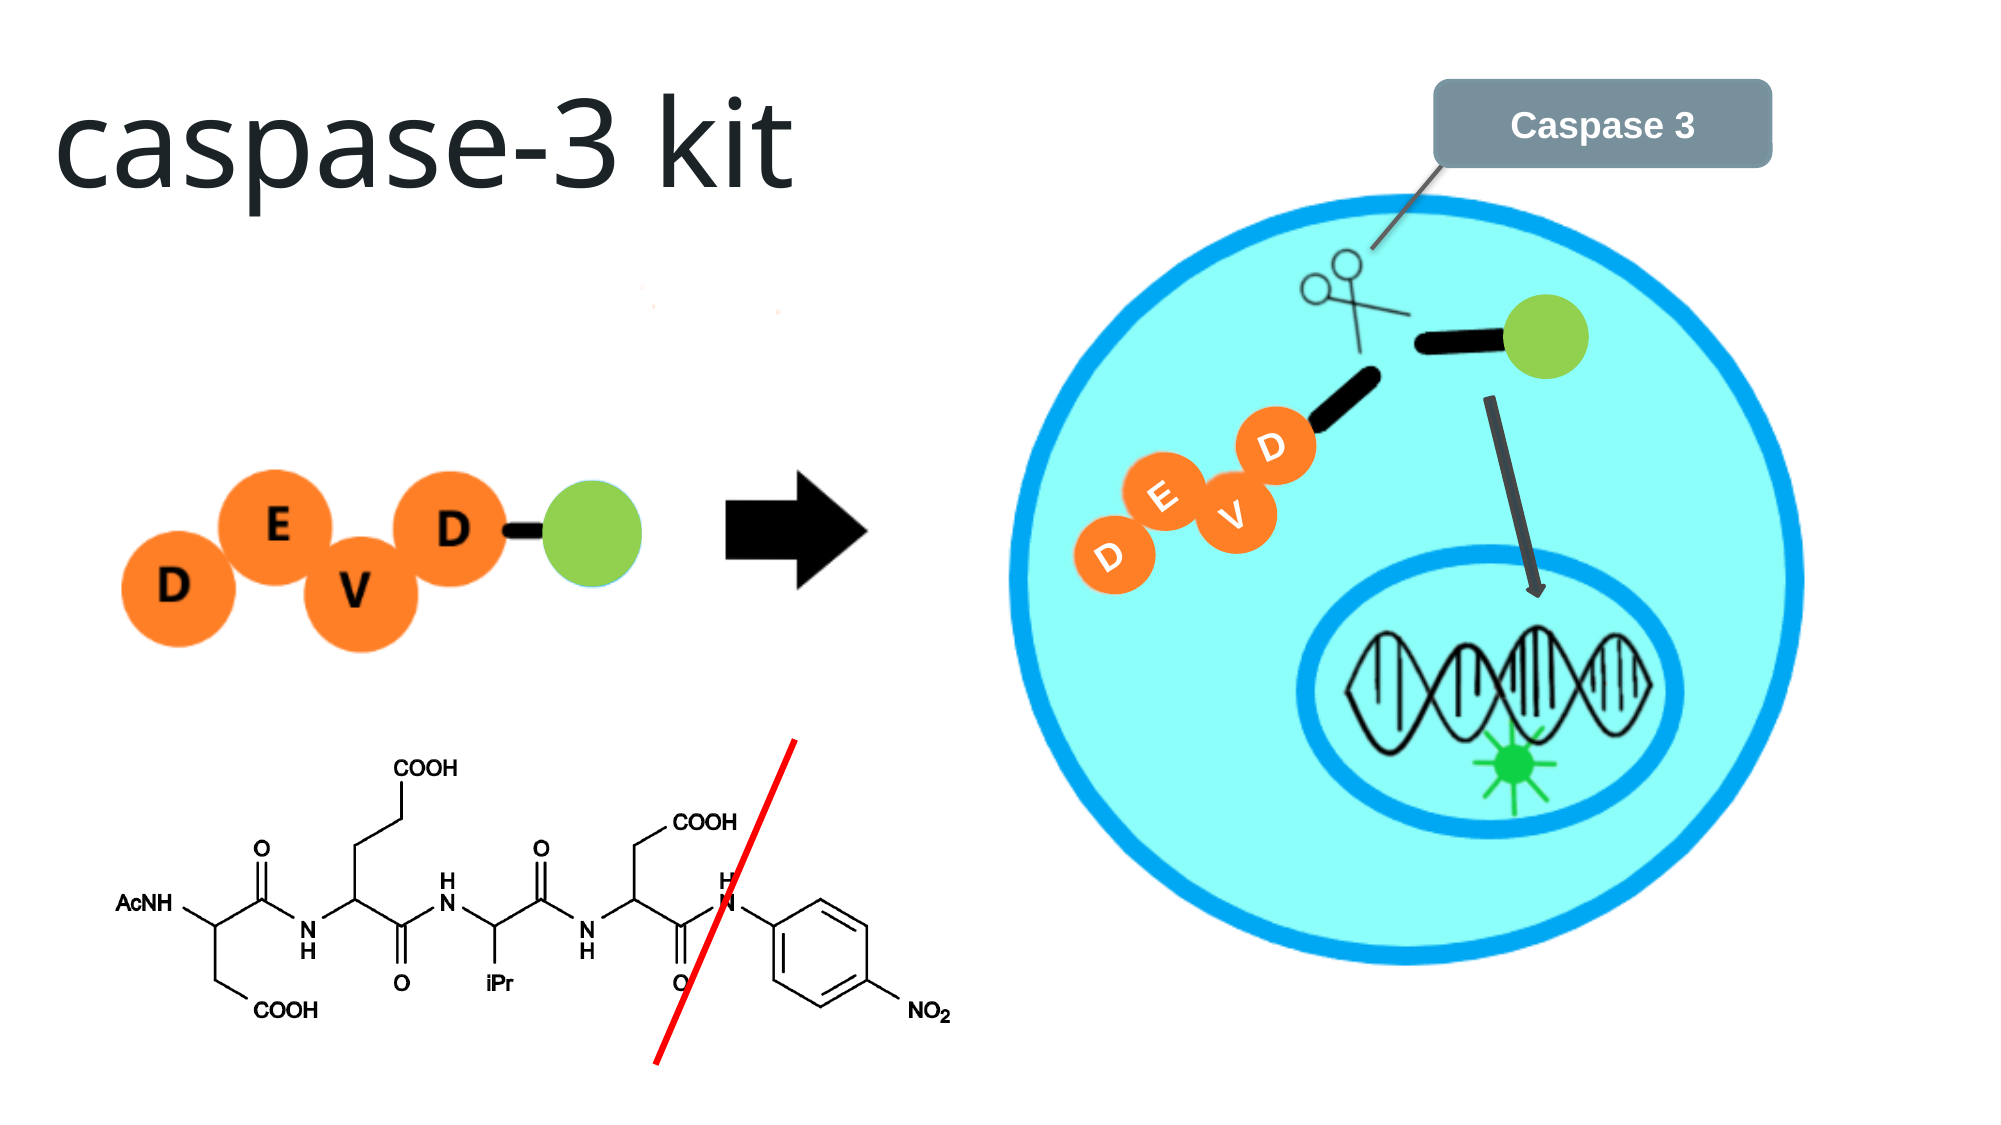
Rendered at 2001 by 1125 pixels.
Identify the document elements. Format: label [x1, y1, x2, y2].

text_box [1371, 150, 1455, 250]
picture [51, 710, 982, 1065]
text_box [655, 739, 796, 1065]
text_box [0, 0, 2000, 1125]
